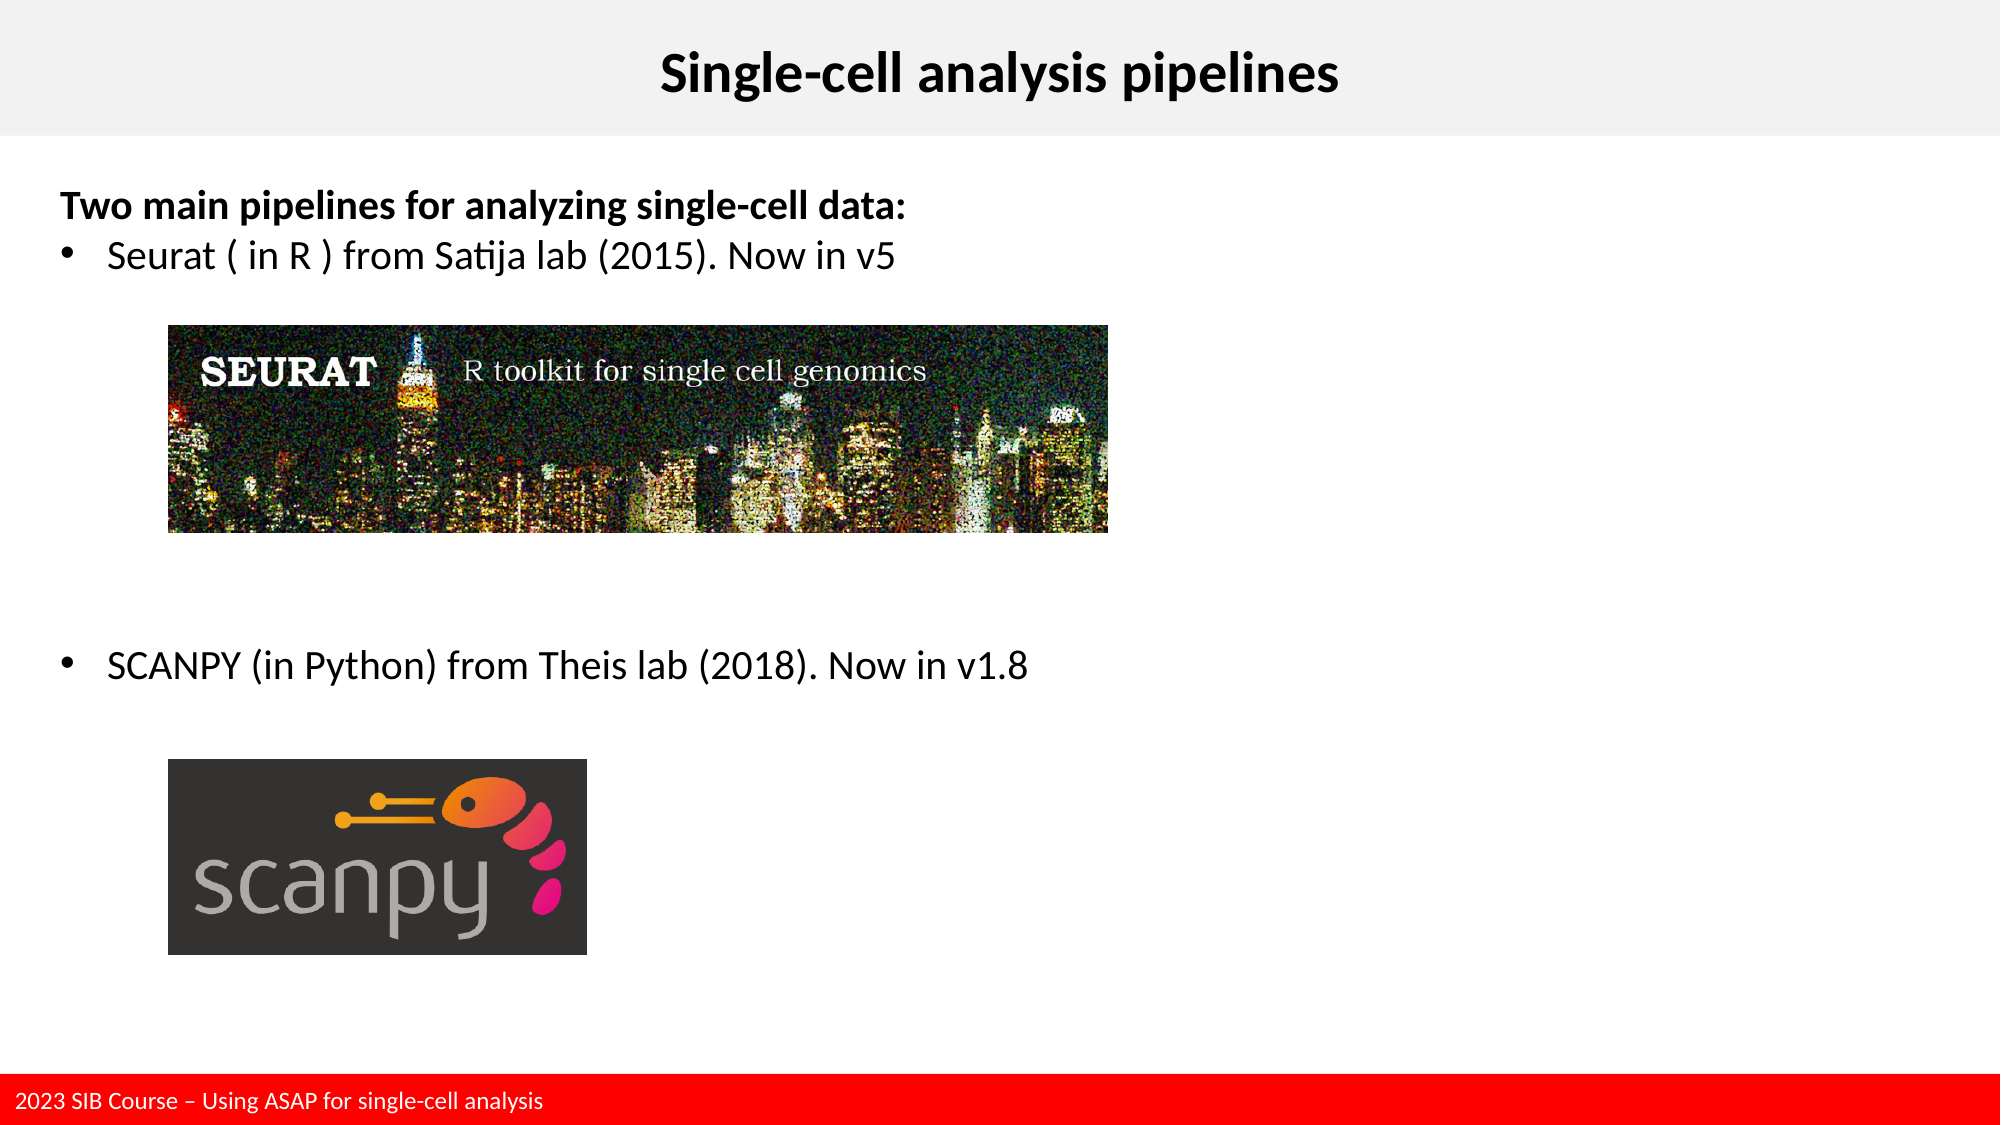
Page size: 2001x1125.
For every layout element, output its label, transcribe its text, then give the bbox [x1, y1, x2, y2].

text_box Single-cell analysis pipelines [0, 26, 2000, 112]
picture [168, 759, 587, 955]
picture [168, 325, 1108, 533]
text_box Two main pipelines for analyzing single-cell data: Seurat ( in R ) from Satija lab (2015). Now in v5 SCANPY (in Python) from Theis lab (2018). Now in v1.8 [45, 170, 1707, 740]
